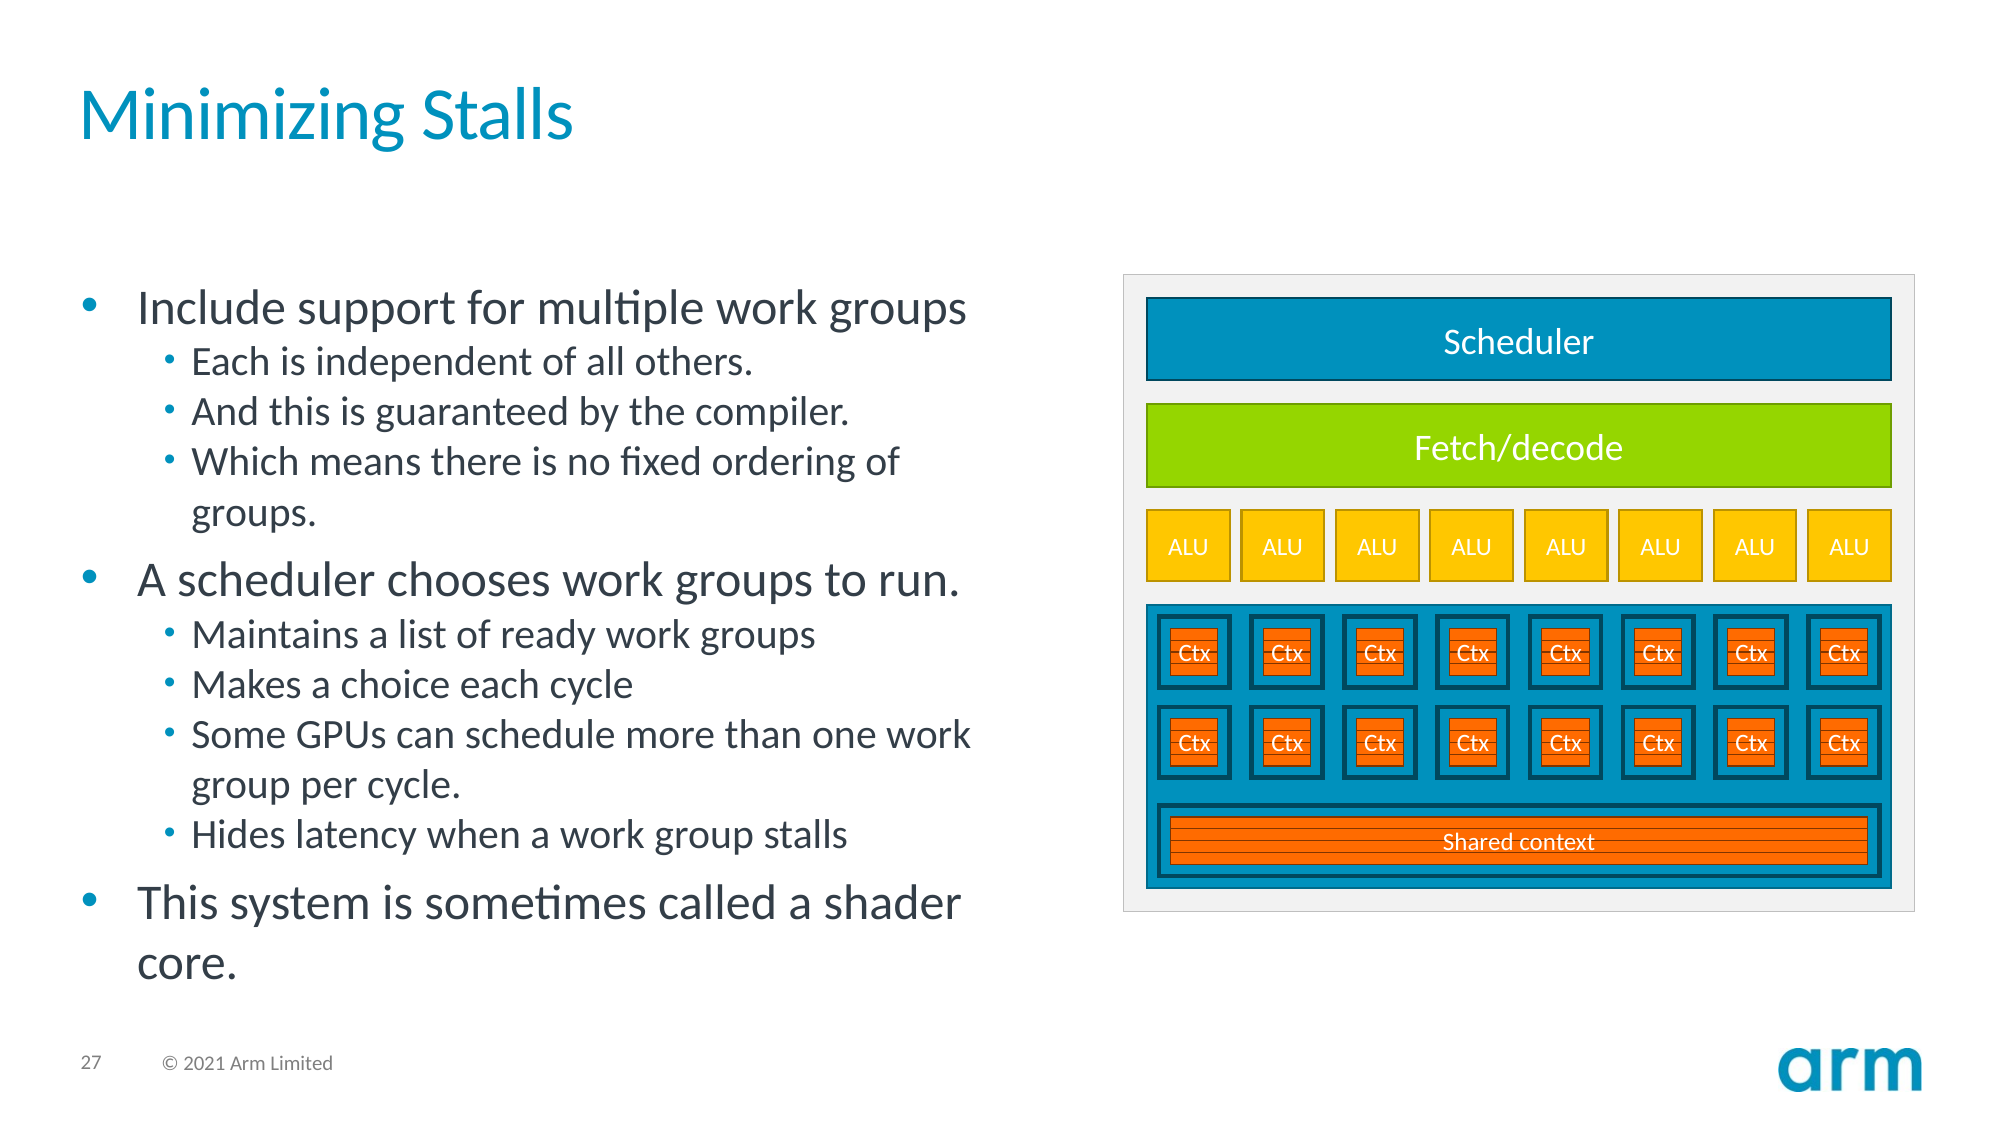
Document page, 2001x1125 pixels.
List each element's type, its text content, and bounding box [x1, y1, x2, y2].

title Minimizing Stalls [78, 78, 1922, 186]
list Include support for multiple work groups Each is independent of all others. And this is guaranteed by the compiler. Which means there is no fixed ordering of groups. A scheduler chooses work groups to run. Maintains a list of ready work groups Makes a choice each cycle Some GPUs can schedule more than one work group per cycle. Hides latency when a work group stalls This system is sometimes called a shader core. [80, 274, 978, 945]
picture [1889, 1048, 1903, 1053]
picture [1803, 1048, 1922, 1092]
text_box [1123, 274, 1915, 912]
picture [1911, 1048, 1922, 1062]
picture [1778, 1048, 1794, 1067]
picture [1778, 1072, 1794, 1092]
picture [1788, 1056, 1812, 1083]
